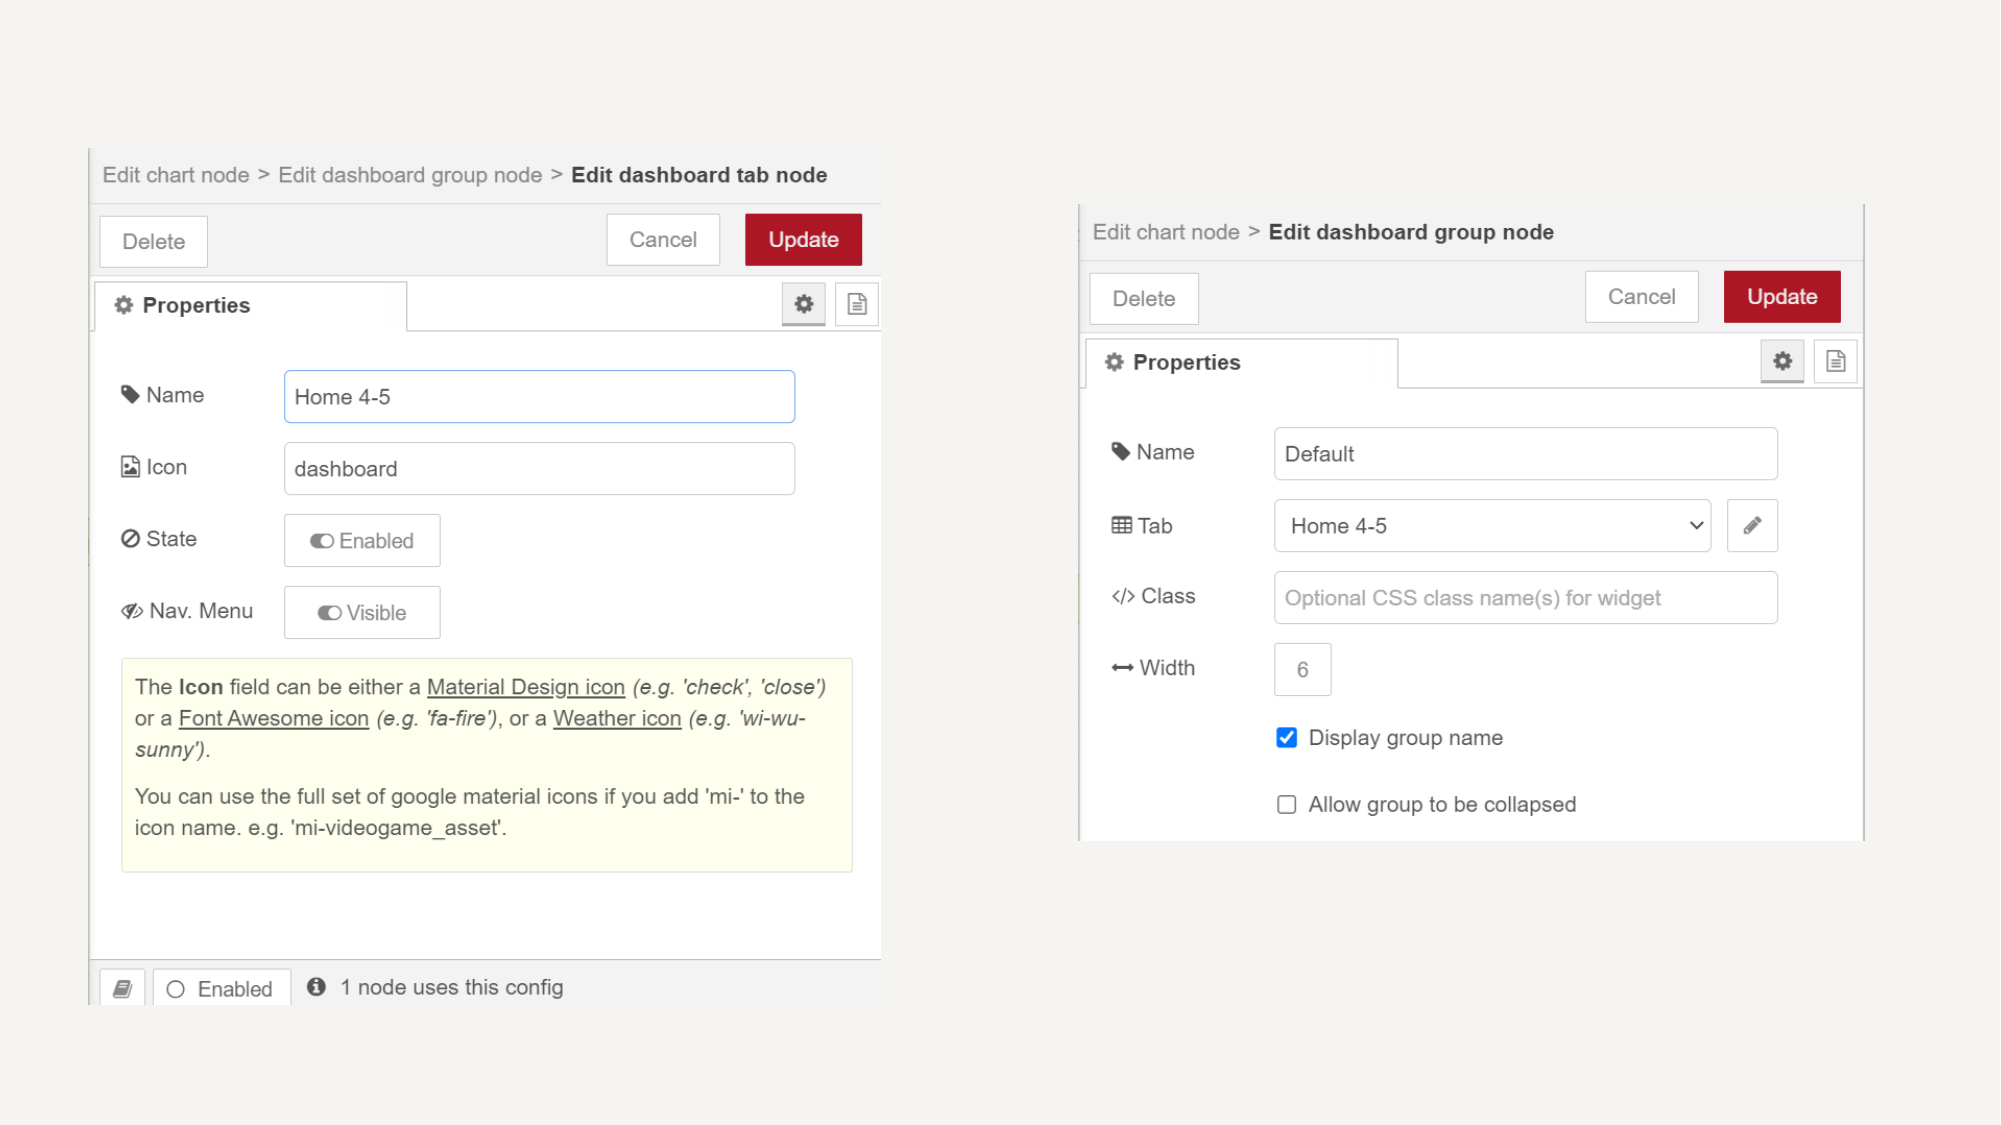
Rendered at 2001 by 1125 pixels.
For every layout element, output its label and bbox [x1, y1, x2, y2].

picture [87, 148, 881, 1005]
text_box [0, 0, 2000, 1125]
picture [1076, 204, 1866, 841]
